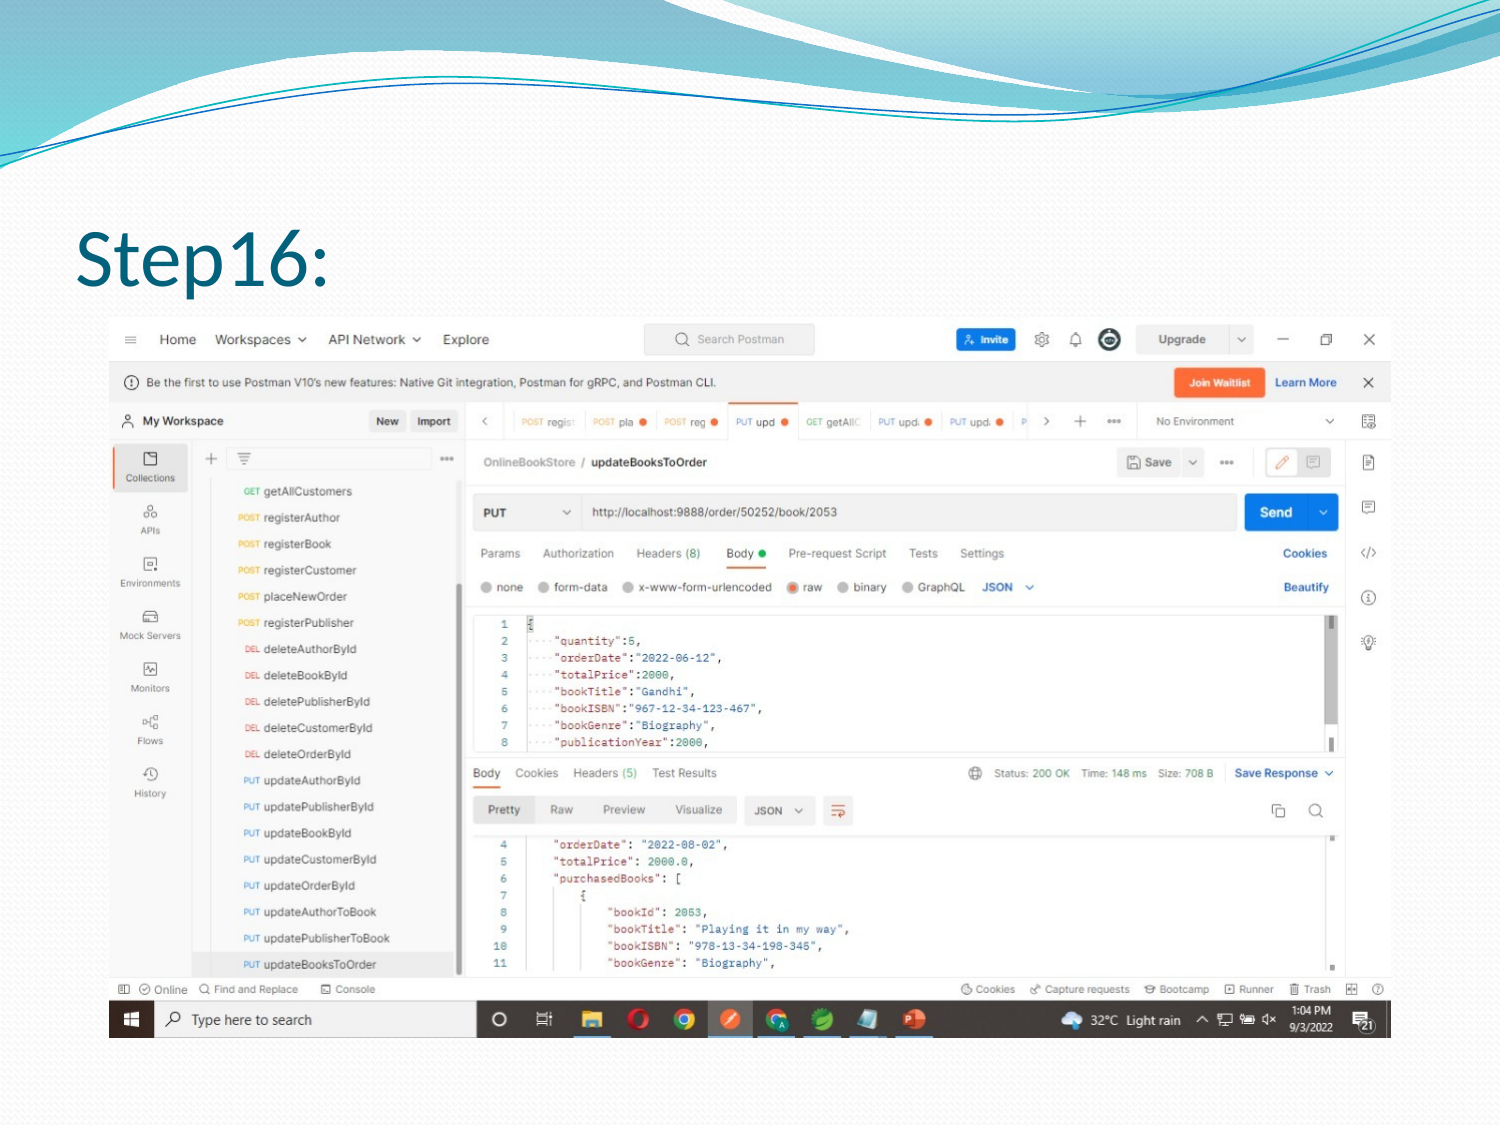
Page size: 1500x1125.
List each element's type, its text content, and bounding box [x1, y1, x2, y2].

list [108, 317, 1392, 1038]
title Step16: [75, 115, 1425, 303]
